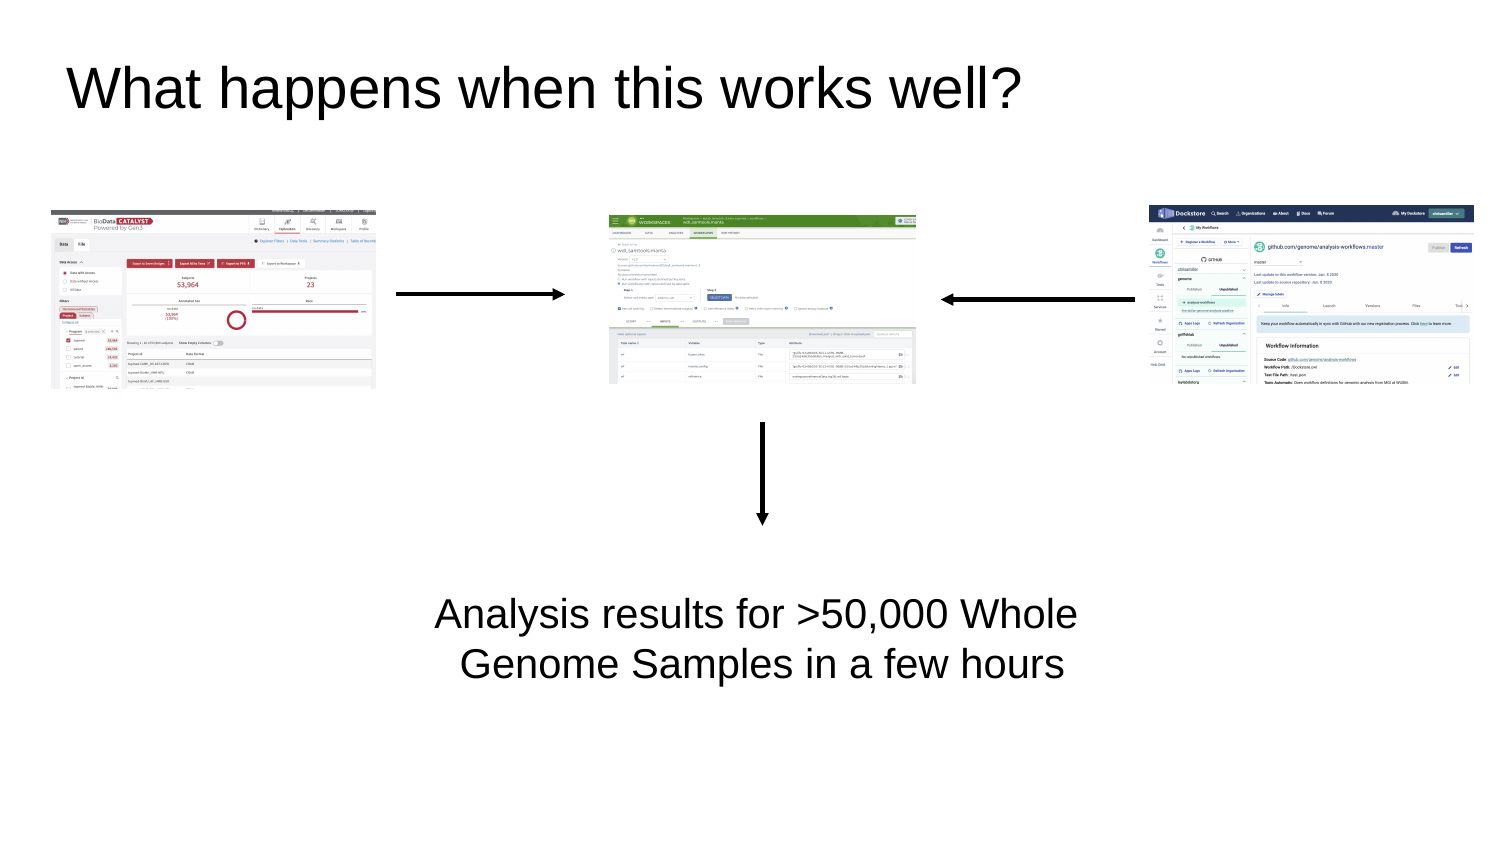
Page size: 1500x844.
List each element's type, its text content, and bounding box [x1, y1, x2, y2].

picture [609, 215, 916, 384]
text_box Analysis results for >50,000 Whole Genome Samples in a few hours [419, 579, 1106, 695]
picture [1149, 205, 1475, 384]
title What happens when this works well? [51, 35, 1449, 130]
picture [50, 210, 376, 390]
